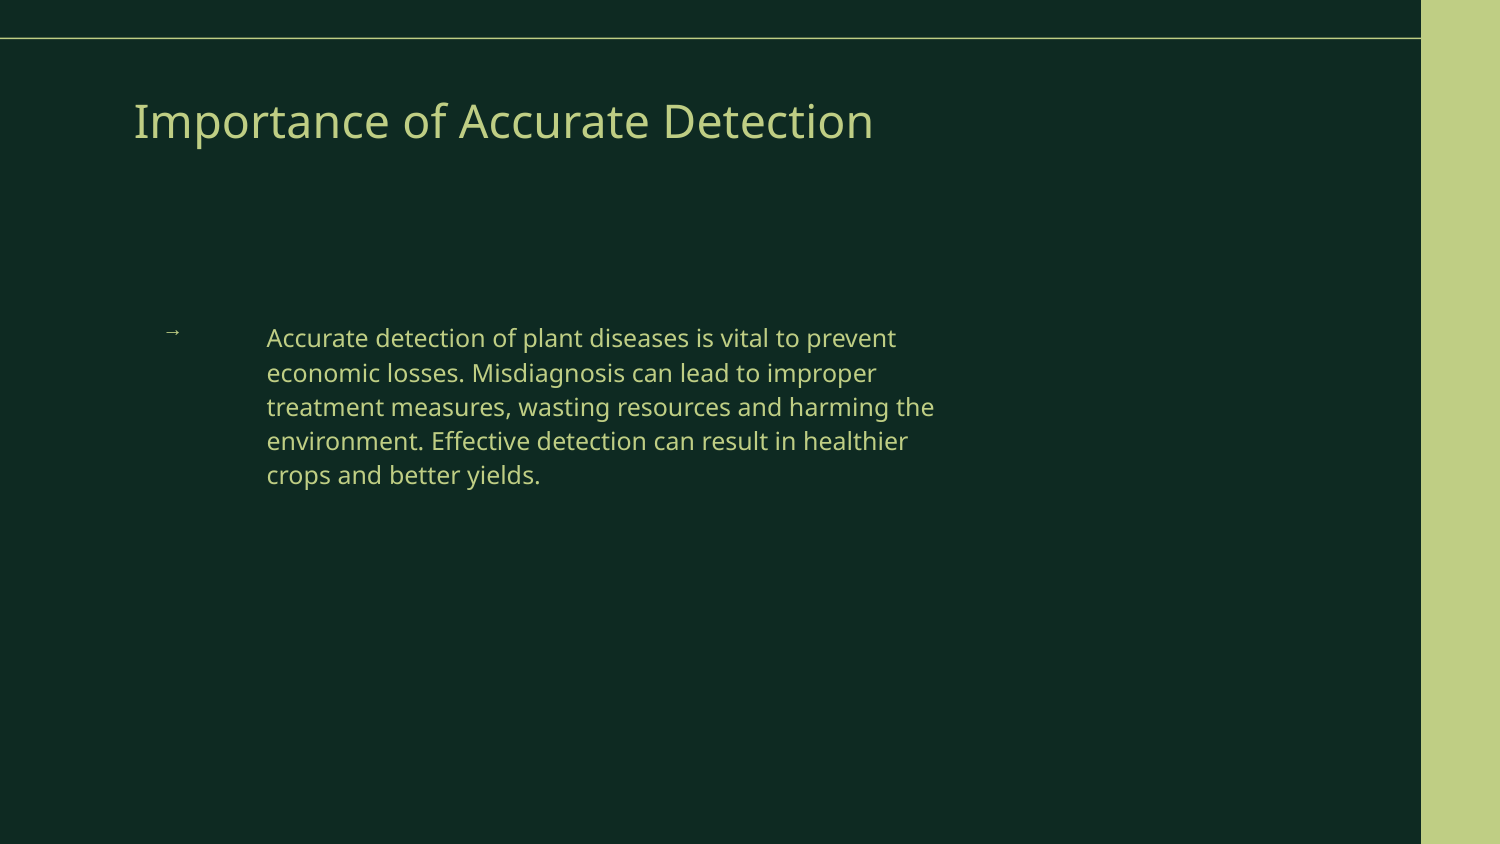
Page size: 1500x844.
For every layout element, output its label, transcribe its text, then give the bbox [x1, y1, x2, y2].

subtitle Accurate detection of plant diseases is vital to prevent economic losses. Misdiagnosis can lead to improper treatment measures, wasting resources and harming the environment. Effective detection can result in healthier crops and better yields. [251, 306, 957, 583]
text_box → [118, 315, 227, 341]
title Importance of Accurate Detection [118, 73, 900, 214]
